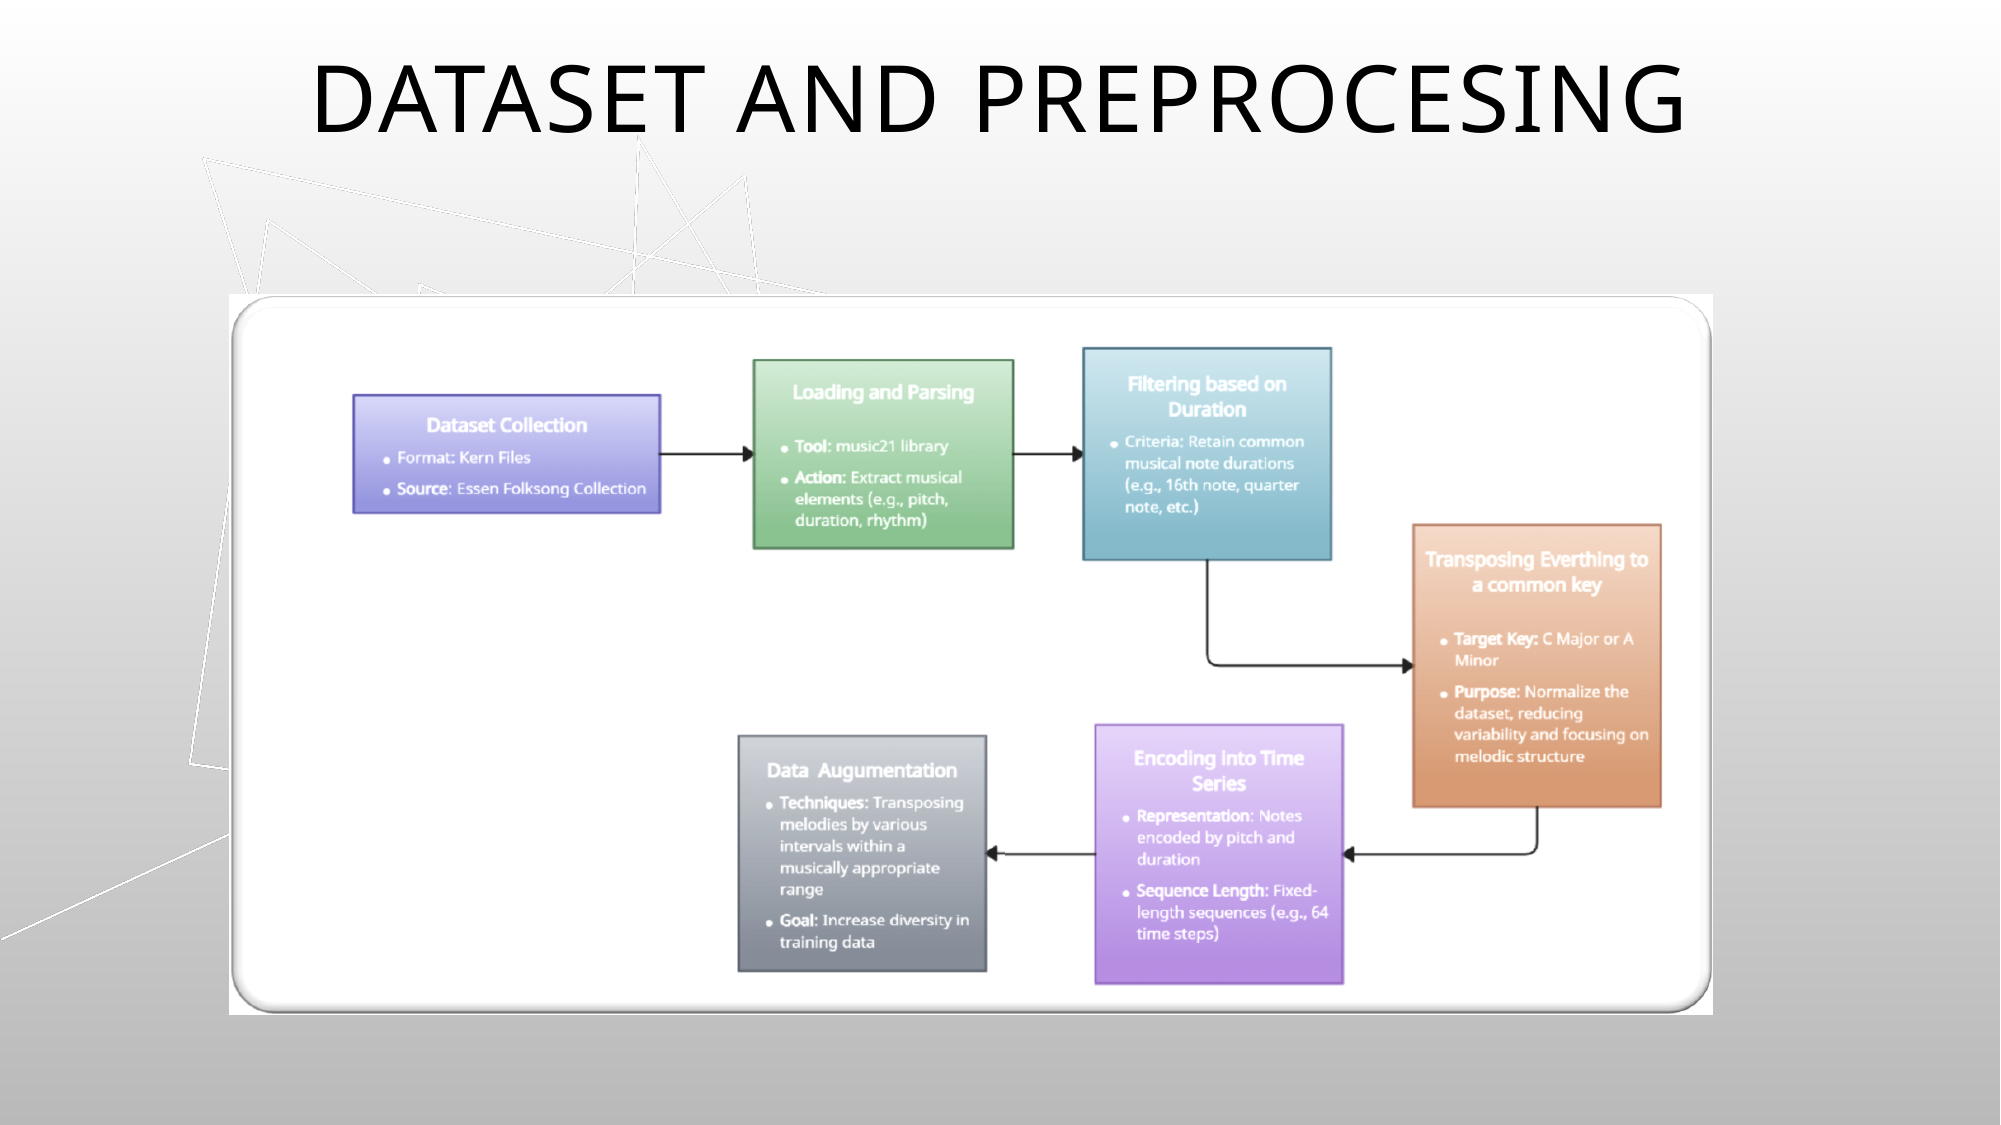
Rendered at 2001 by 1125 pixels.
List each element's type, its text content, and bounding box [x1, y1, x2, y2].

text_box DATASET AND PREPROCESING [287, 20, 1713, 161]
picture [0, 135, 1713, 1015]
